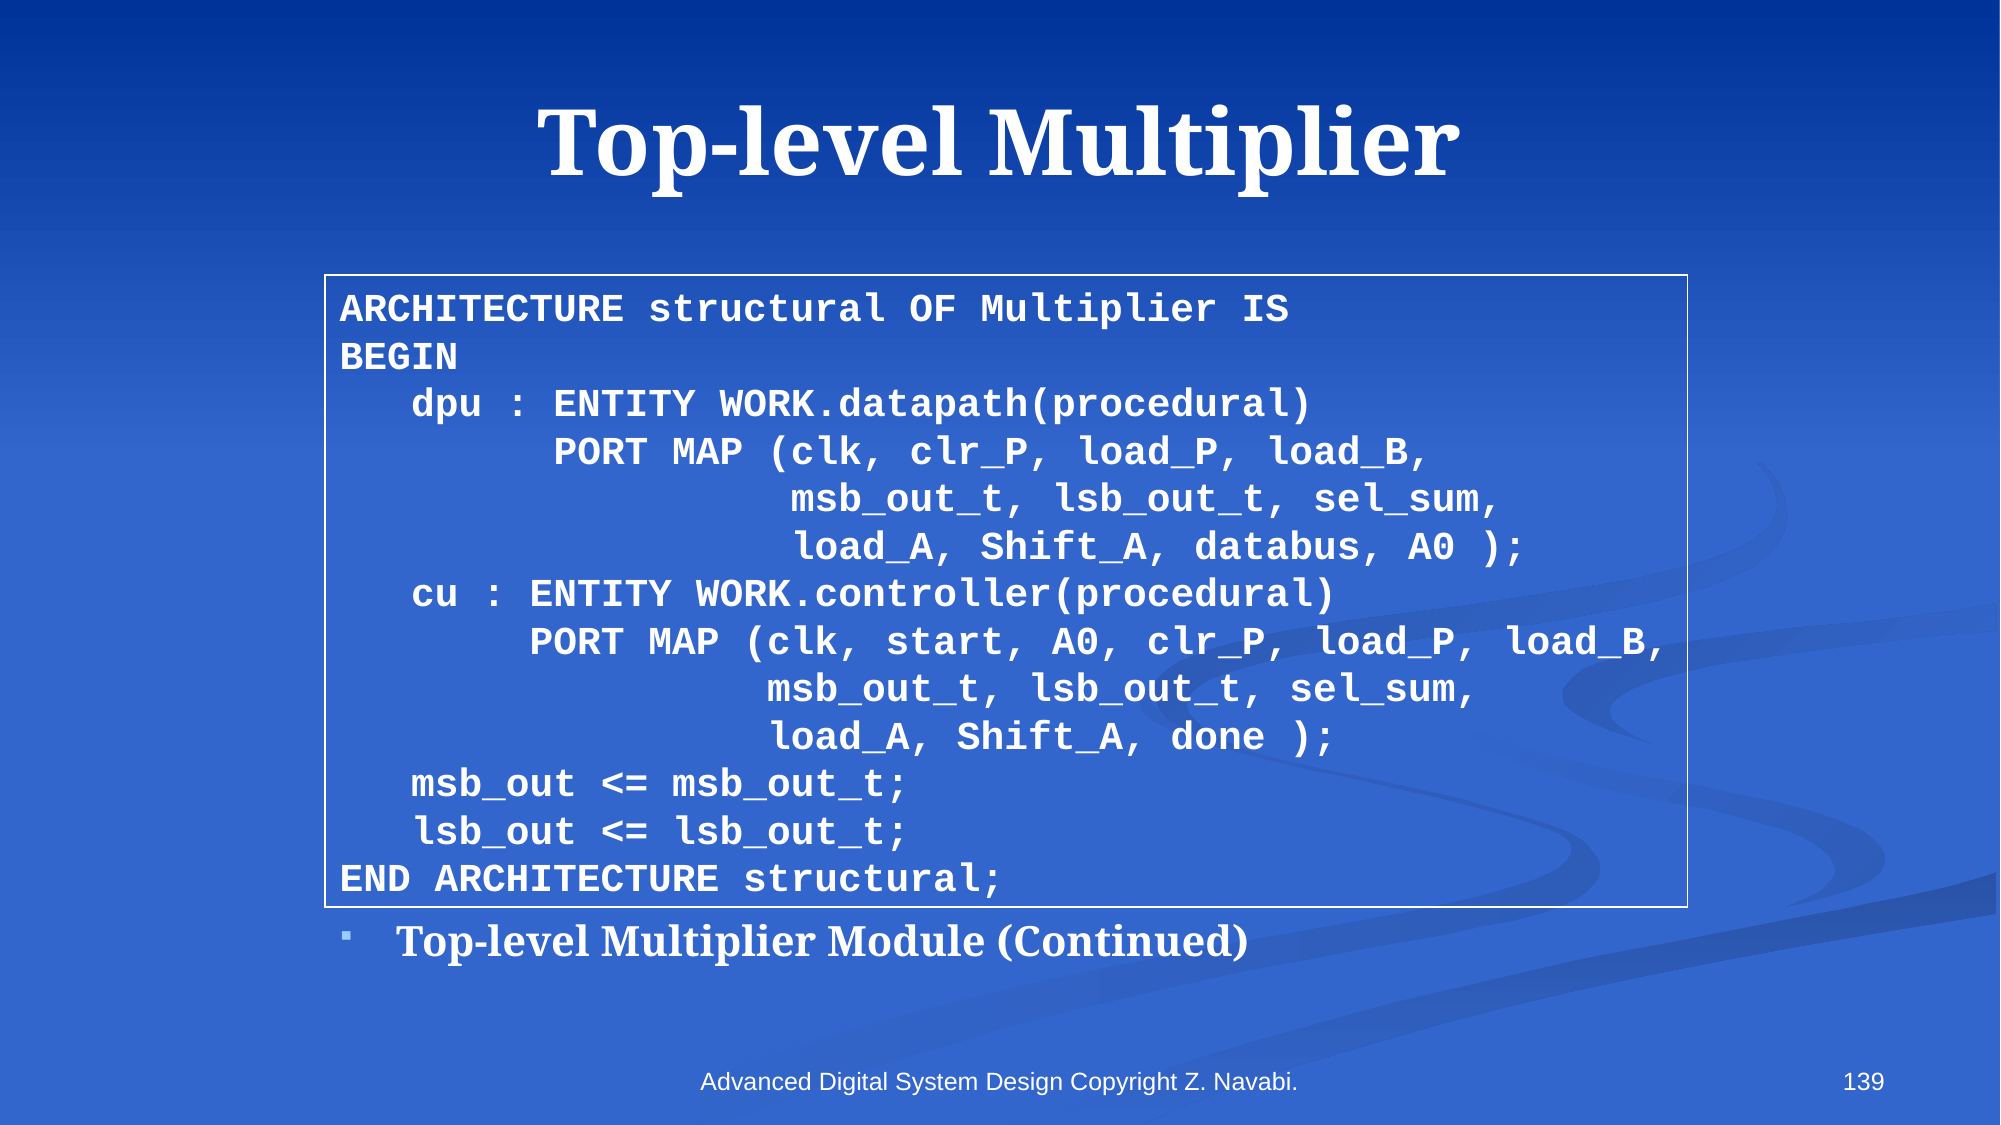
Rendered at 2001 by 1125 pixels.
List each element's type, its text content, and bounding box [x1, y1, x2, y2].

footer Advanced Digital System Design Copyright Z. Navabi. [683, 1024, 1317, 1104]
text_box Top-level Multiplier Module (Continued) [324, 924, 1675, 1000]
slide_number 139 [1433, 1024, 1901, 1104]
text_box ARCHITECTURE structural OF Multiplier IS BEGIN dpu : ENTITY WORK.datapath(procedural) PORT MAP (clk, clr_P, load_P, load_B, msb_out_t, lsb_out_t, sel_sum, load_A, Shift_A, databus, A0 ); cu : ENTITY WORK.controller(procedural) PORT MAP (clk, start, A0, clr_P, load_P, load_B, msb_out_t, lsb_out_t, sel_sum, load_A, Shift_A, done ); msb_out <= msb_out_t; lsb_out <= lsb_out_t; END ARCHITECTURE structural; [324, 274, 1688, 907]
title Top-level Multiplier [287, 44, 1713, 233]
